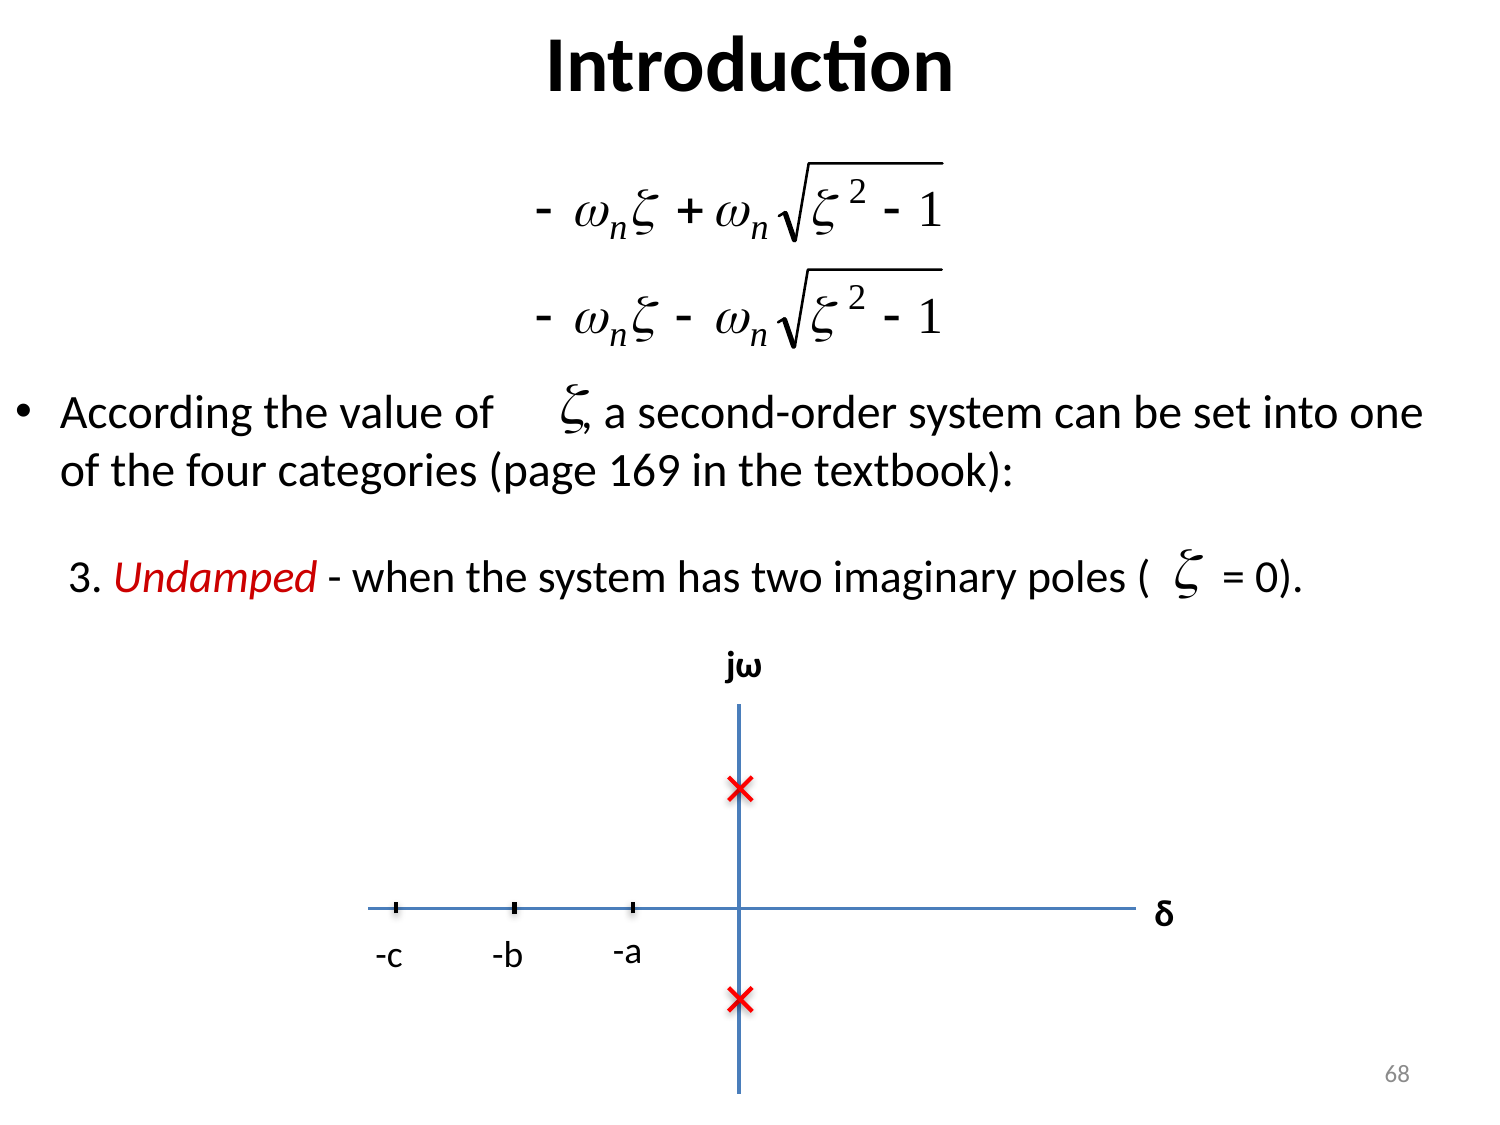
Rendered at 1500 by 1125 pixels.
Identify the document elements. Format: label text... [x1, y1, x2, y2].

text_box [52, 538, 1436, 618]
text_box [548, 373, 606, 453]
text_box According the value of , a second-order system can be set into one of the four categories (page 169 in the textbook): [0, 373, 1442, 480]
slide_number 68 [1190, 1042, 1425, 1103]
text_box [359, 632, 1190, 1095]
title Introduction [75, 7, 1425, 112]
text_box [525, 148, 957, 362]
